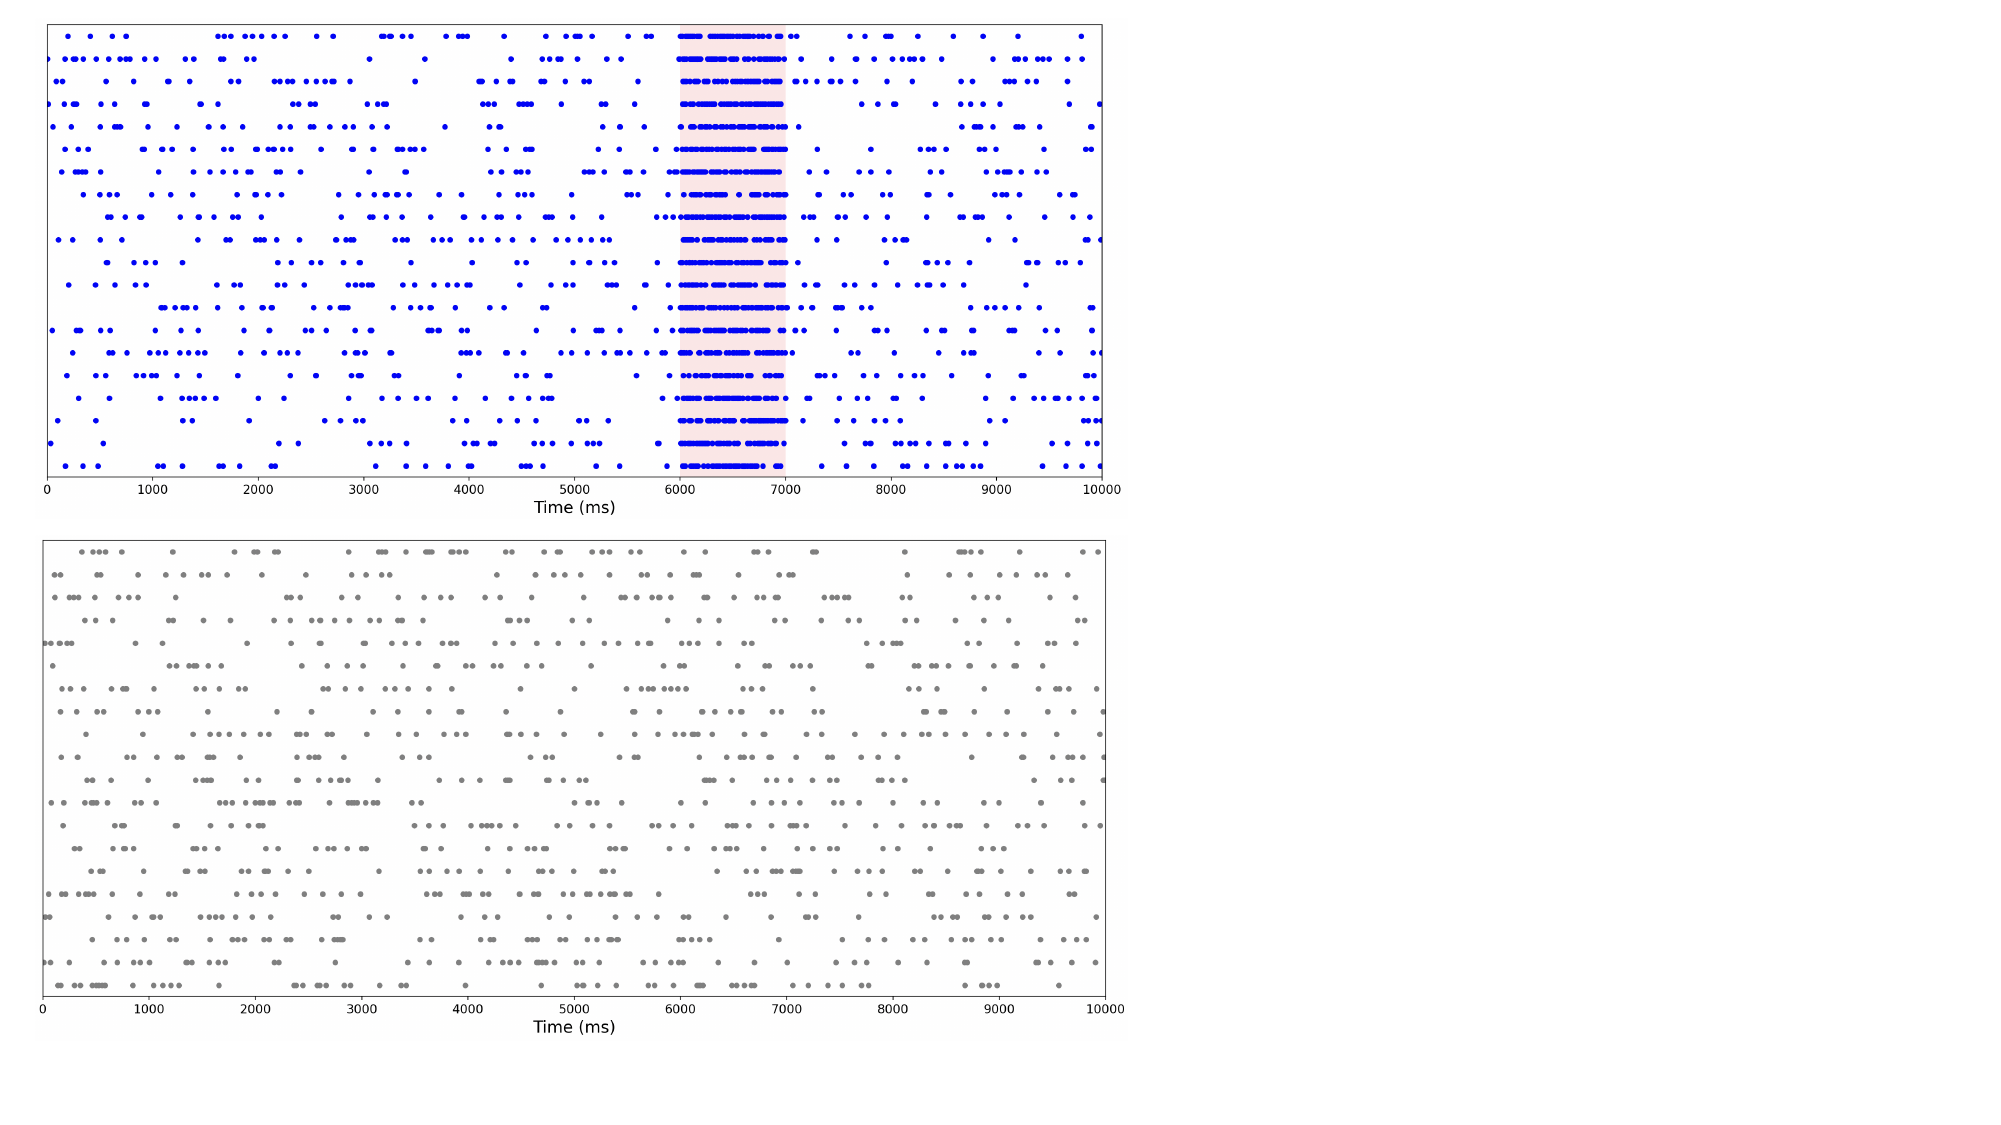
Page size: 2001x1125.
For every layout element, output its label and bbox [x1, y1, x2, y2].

picture [35, 535, 1128, 1041]
picture [35, 18, 1128, 519]
